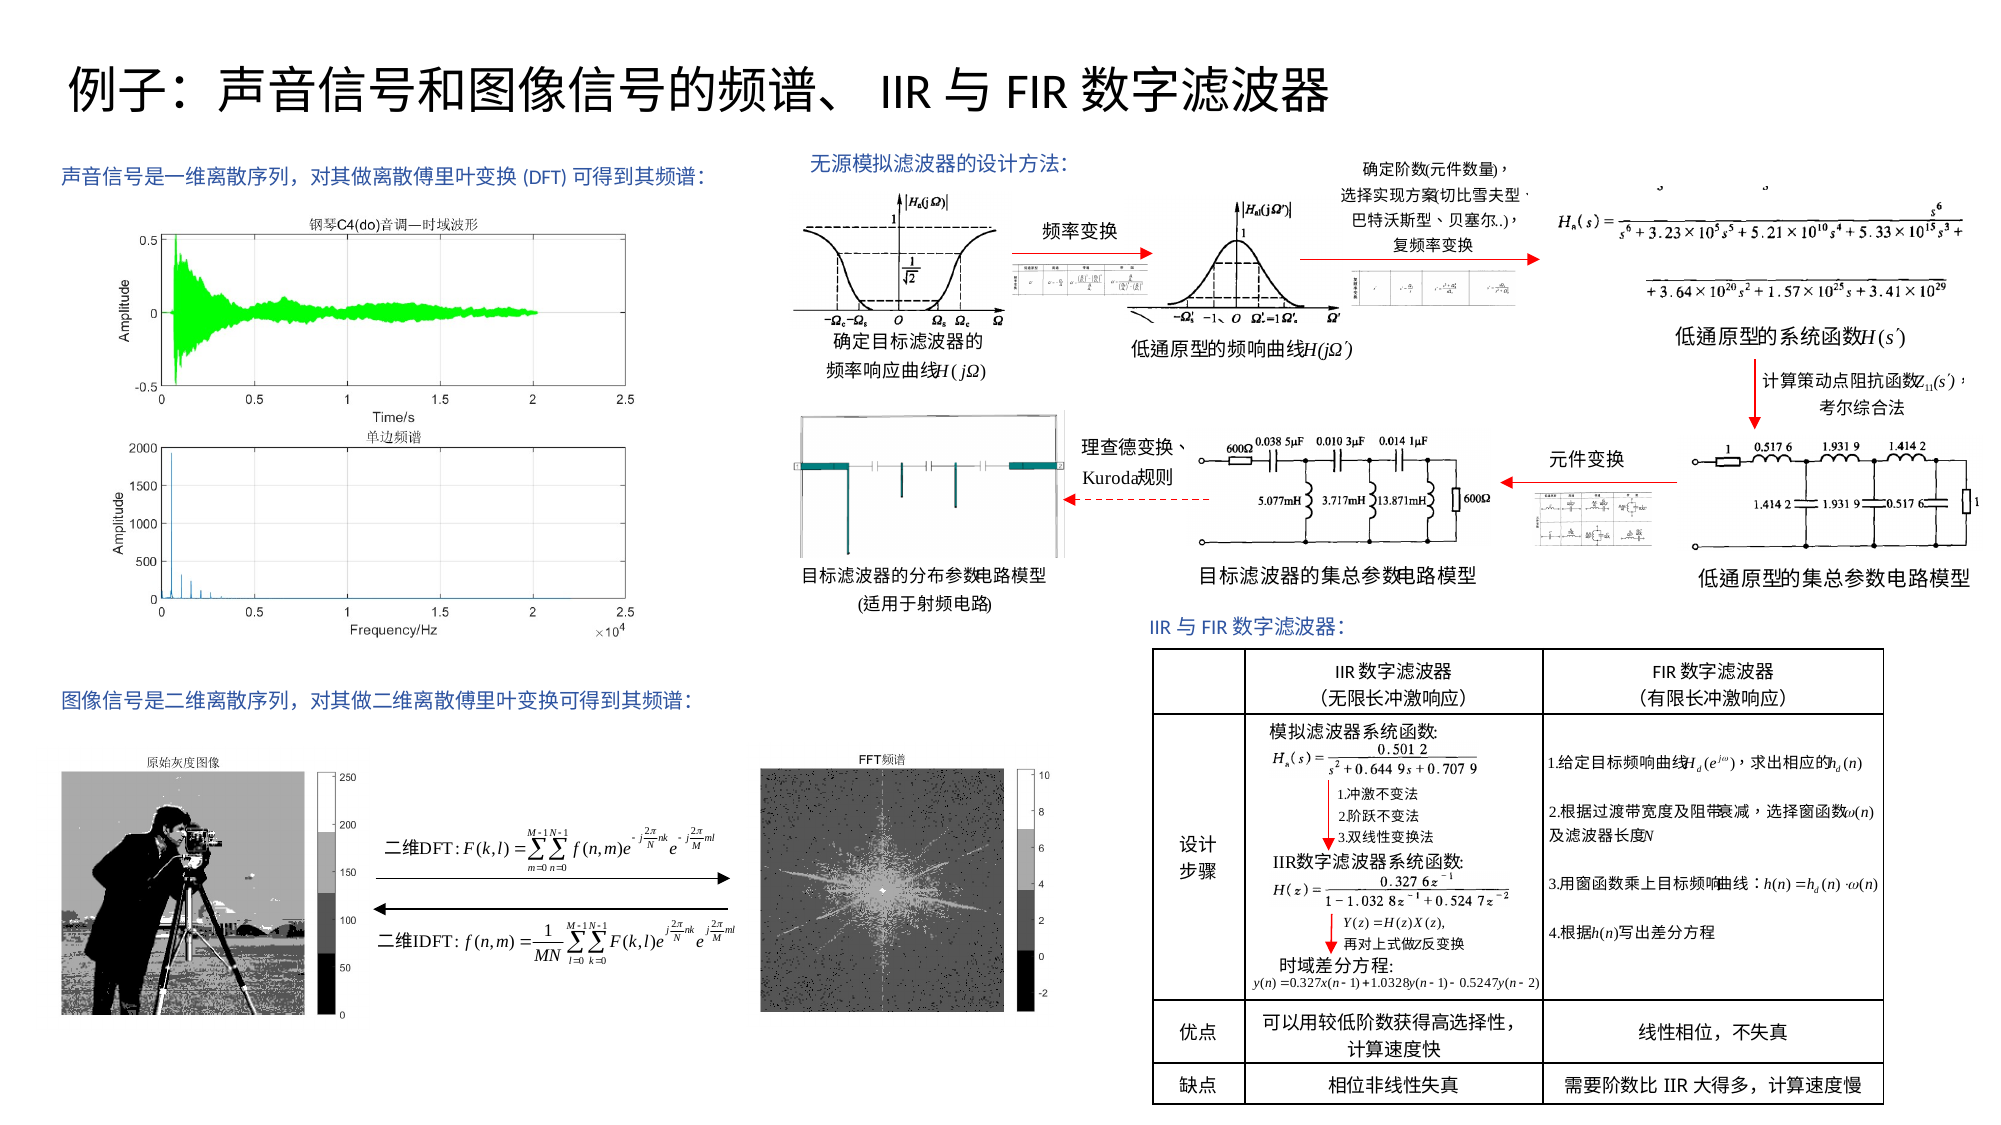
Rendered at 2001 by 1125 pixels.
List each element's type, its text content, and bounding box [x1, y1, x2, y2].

table_cell 线性相位，不失真 [1544, 1001, 1883, 1062]
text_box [1759, 367, 1965, 422]
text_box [1277, 953, 1396, 979]
table_header FIR数字滤波器 （有限长冲激响应） [1544, 650, 1883, 713]
picture [1185, 428, 1491, 546]
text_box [1672, 323, 1910, 354]
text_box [823, 329, 990, 387]
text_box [1341, 914, 1467, 955]
text_box 声音信号是一维离散序列，对其做离散傅里叶变换(DFT)可得到其频谱： 图像信号是二维离散序列，对其做二维离散傅里叶变换可得到其频谱： [46, 155, 733, 721]
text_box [1266, 719, 1441, 745]
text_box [1546, 750, 1882, 946]
picture [1676, 435, 1984, 552]
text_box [381, 823, 721, 876]
picture [1645, 246, 1949, 301]
table_header [1154, 650, 1244, 713]
table_cell 优点 [1154, 1001, 1244, 1062]
picture [1532, 491, 1653, 546]
text_box IIR与FIR数字滤波器： [1134, 606, 1371, 646]
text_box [1337, 159, 1528, 257]
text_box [1039, 219, 1121, 246]
table_cell [1544, 715, 1883, 999]
table_cell 需要阶数比IIR大得多，计算速度慢 [1544, 1064, 1883, 1103]
table_cell [1246, 715, 1542, 999]
text_box 无源模拟滤波器的设计方法： [796, 142, 1101, 183]
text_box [1128, 336, 1356, 366]
text_box 例子：声音信号和图像信号的频谱、IIR与FIR数字滤波器 [52, 51, 1367, 127]
picture [789, 410, 1065, 559]
table_cell 可以用较低阶数获得高选择性， 计算速度快 [1246, 1001, 1542, 1062]
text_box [1269, 850, 1468, 876]
table_cell 缺点 [1154, 1064, 1244, 1103]
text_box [375, 915, 741, 969]
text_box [1335, 784, 1435, 848]
table_header IIR数字滤波器 （无限长冲激响应） [1246, 650, 1542, 713]
picture [1546, 185, 1964, 243]
picture [1269, 870, 1511, 908]
picture [789, 191, 1343, 329]
table_cell 相位非线性失真 [1246, 1064, 1542, 1103]
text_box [1199, 563, 1479, 592]
picture [83, 200, 683, 650]
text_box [1695, 564, 1969, 594]
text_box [802, 563, 1049, 619]
picture [35, 745, 370, 1031]
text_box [1078, 435, 1185, 490]
picture [746, 742, 1054, 1028]
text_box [1249, 974, 1542, 994]
picture [1269, 739, 1479, 778]
table_cell 设计 步骤 [1154, 715, 1244, 999]
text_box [1547, 446, 1627, 474]
picture [1349, 269, 1517, 307]
